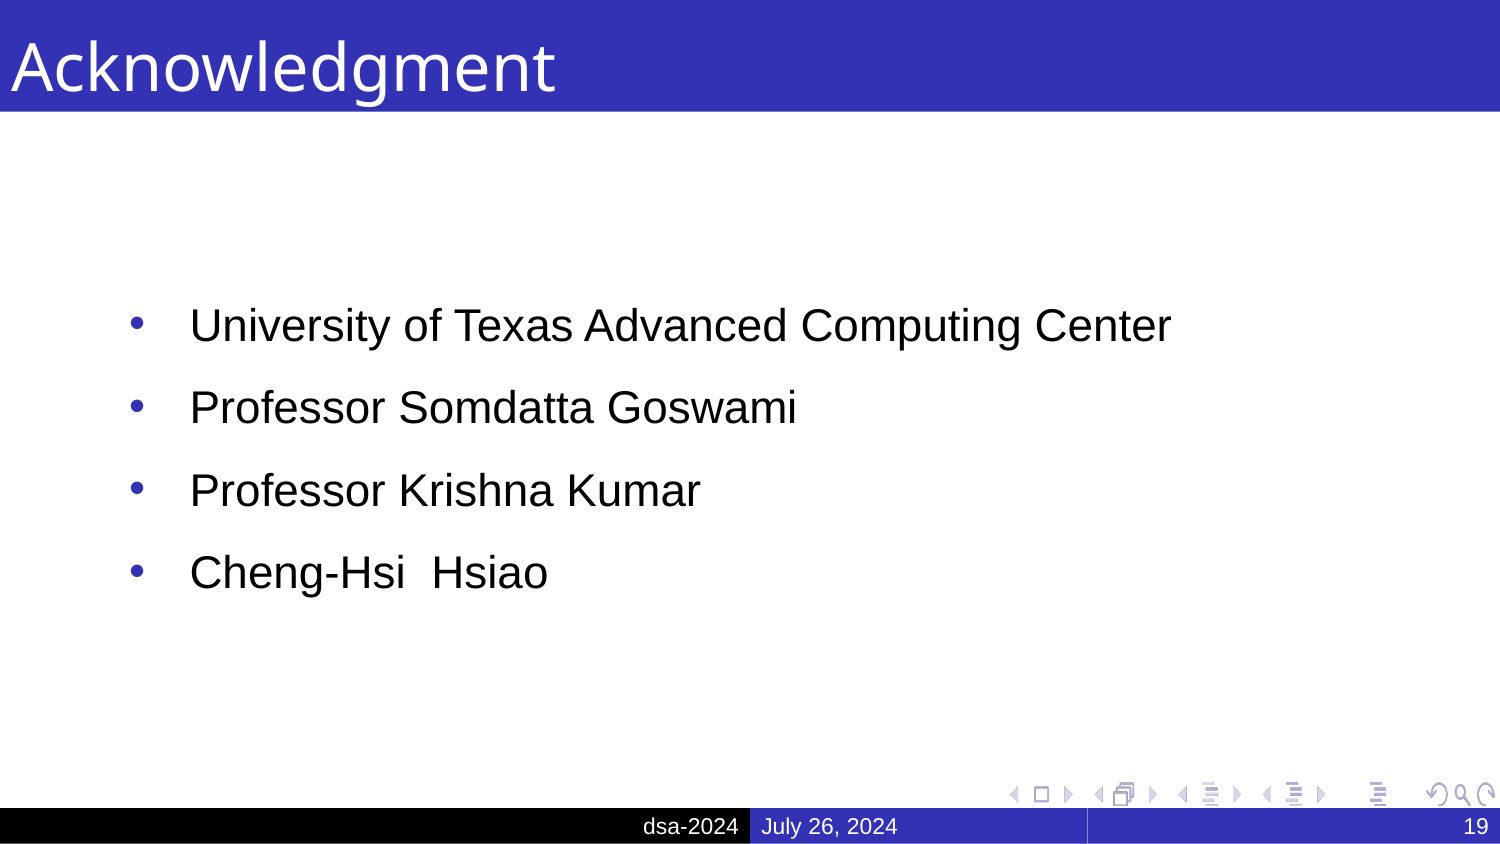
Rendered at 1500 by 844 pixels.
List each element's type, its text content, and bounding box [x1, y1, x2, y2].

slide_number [750, 808, 1087, 844]
picture [1009, 778, 1495, 806]
title Acknowledgment [0, 0, 1500, 112]
list University of Texas Advanced Computing Center Professor Somdatta Goswami Professor Krishna Kumar Cheng-Hsi Hsiao [103, 262, 1229, 716]
slide_number ‹#› [1087, 808, 1500, 844]
footer dsa-2024 [0, 808, 750, 844]
